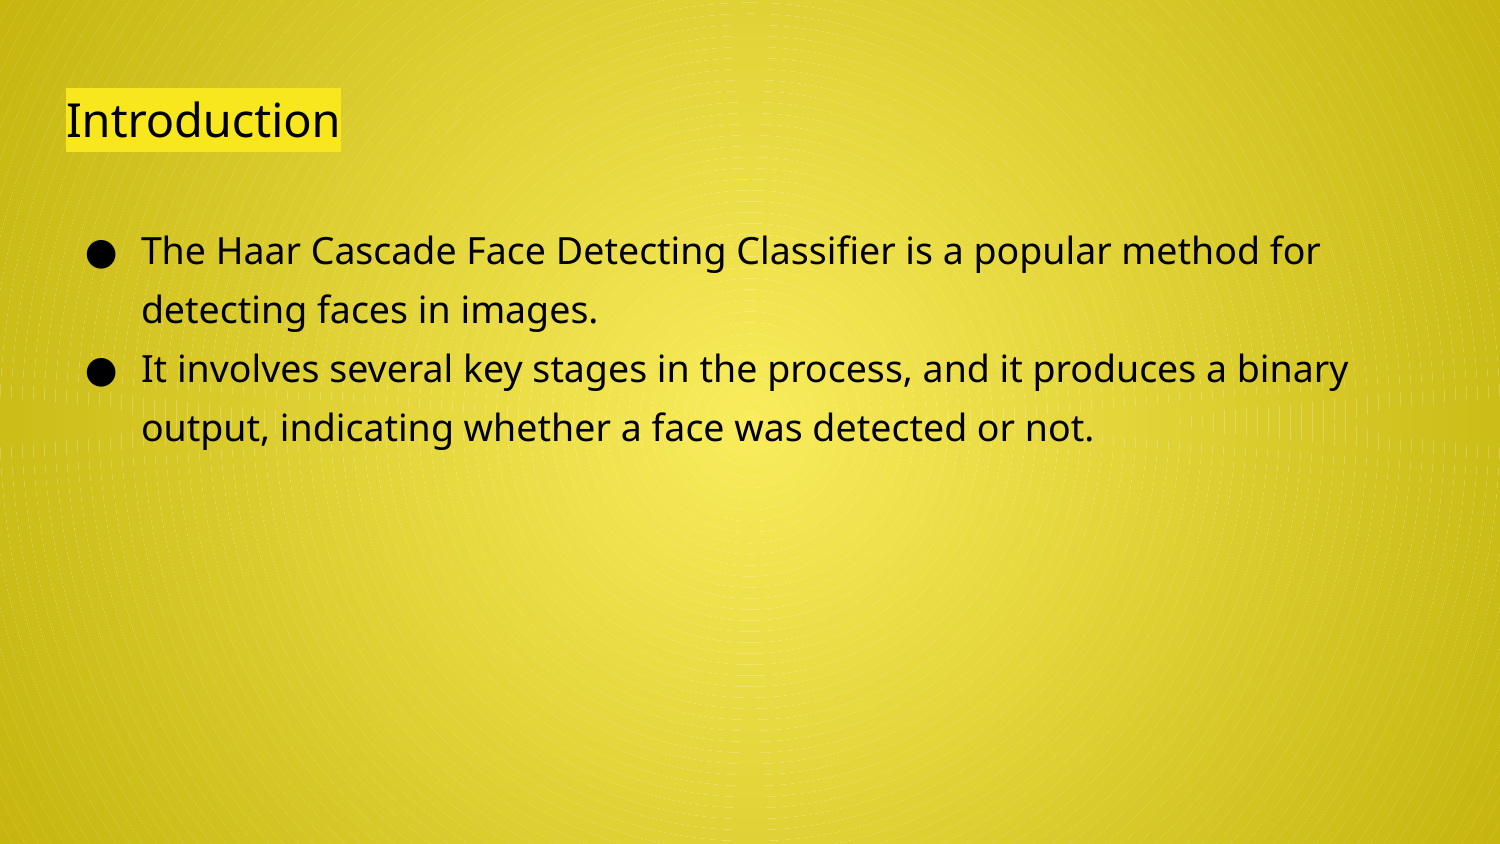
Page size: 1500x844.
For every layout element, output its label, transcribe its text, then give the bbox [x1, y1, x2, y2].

list The Haar Cascade Face Detecting Classifier is a popular method for detecting faces in images. It involves several key stages in the process, and it produces a binary output, indicating whether a face was detected or not. [51, 202, 1449, 750]
title Introduction [51, 72, 1449, 167]
